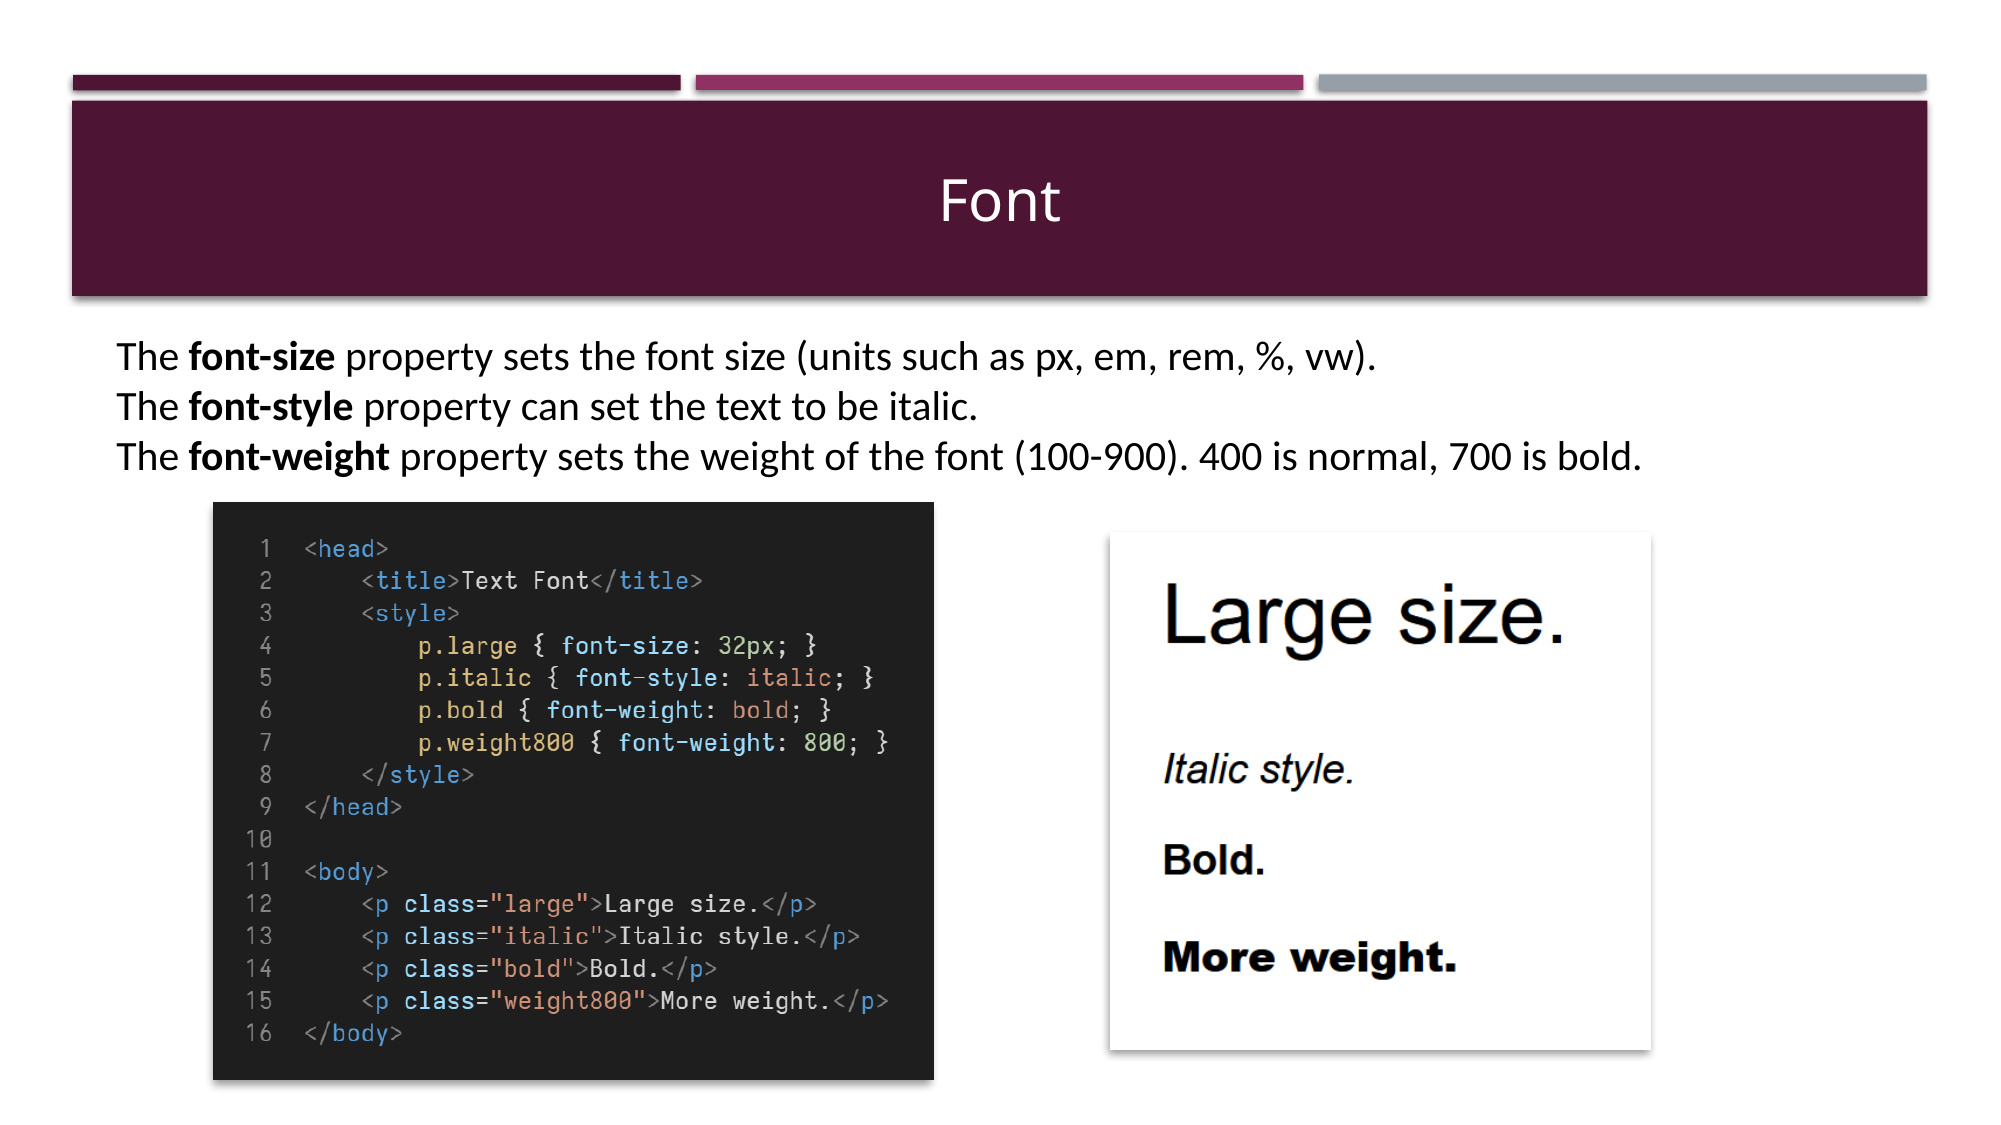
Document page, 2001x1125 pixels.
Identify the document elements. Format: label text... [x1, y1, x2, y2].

text_box The font-size property sets the font size (units such as px, em, rem, %, vw). The font-style property can set the text to be italic. The font-weight property sets the weight of the font (100-900). 400 is normal, 700 is bold. [101, 321, 1669, 486]
title Font [95, 152, 1905, 241]
picture [213, 501, 935, 1081]
picture [1109, 532, 1651, 1050]
